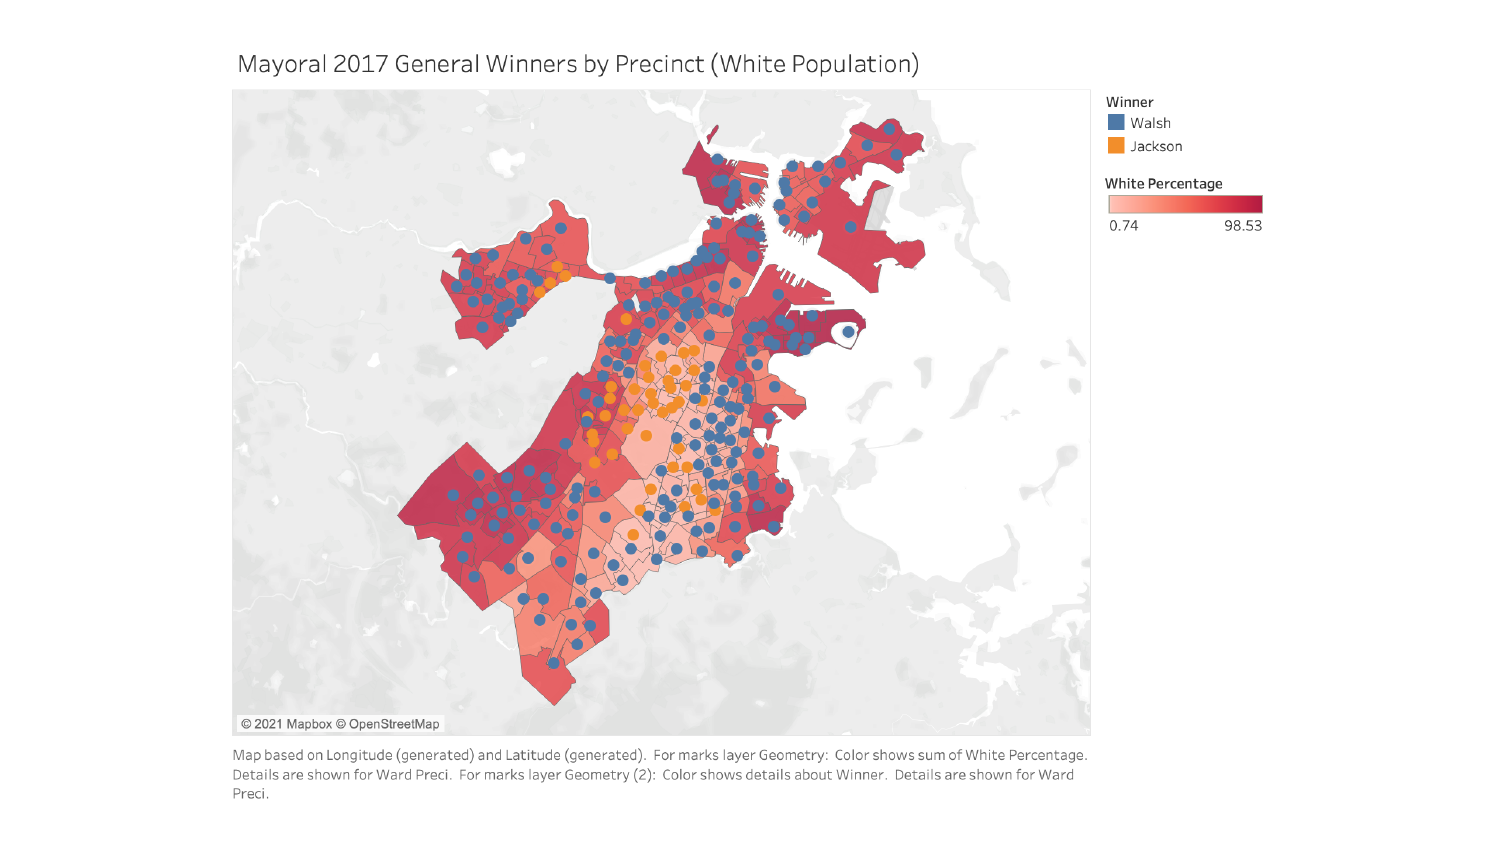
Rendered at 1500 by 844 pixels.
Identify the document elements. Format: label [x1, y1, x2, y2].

picture [232, 38, 1268, 805]
